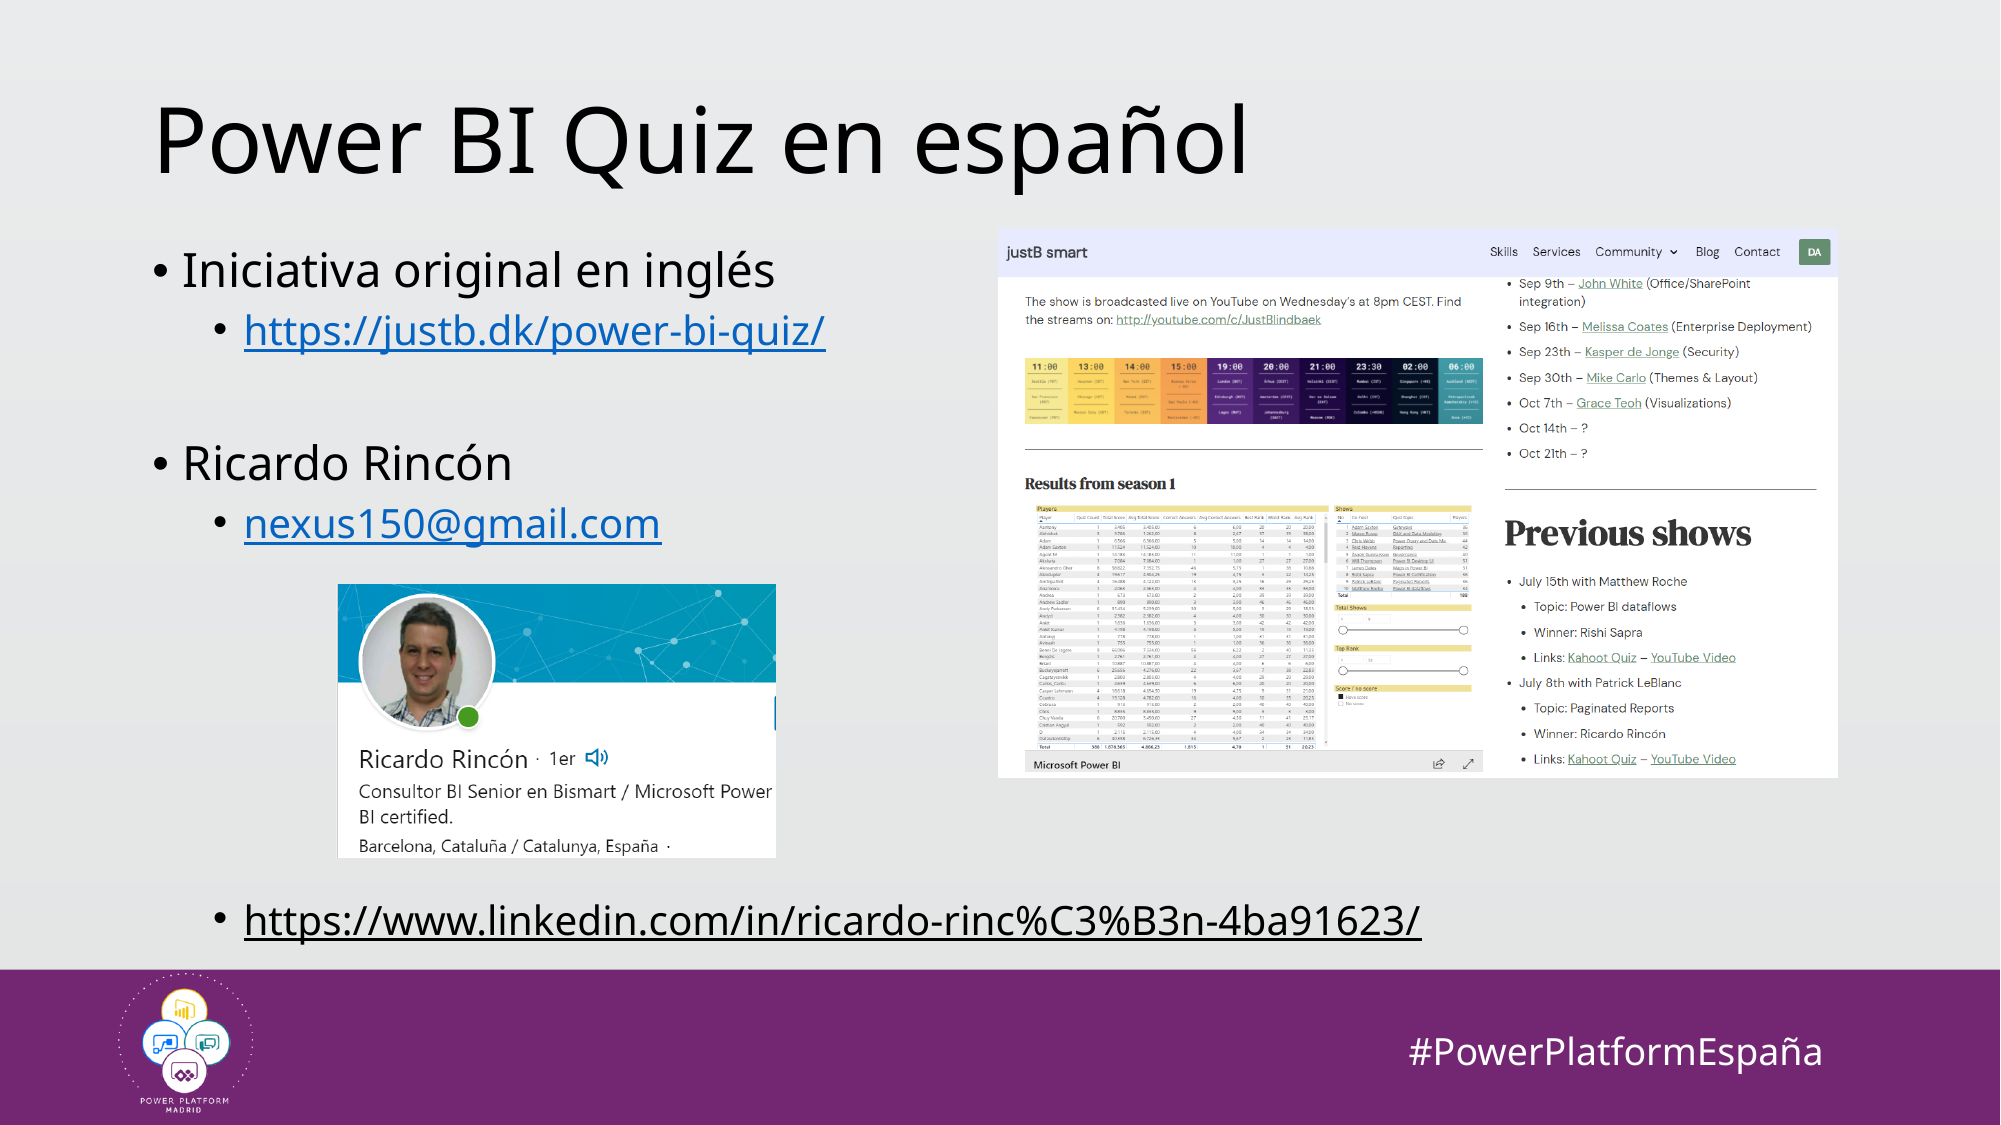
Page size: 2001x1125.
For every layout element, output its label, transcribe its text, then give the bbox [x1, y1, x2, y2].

list Iniciativa original en inglés https://justb.dk/power-bi-quiz/ Ricardo Rincón nexus150@gmail.com https://www.linkedin.com/in/ricardo-rinc%C3%B3n-4ba91623/ [137, 239, 1863, 954]
picture [998, 228, 1838, 778]
picture [118, 973, 253, 1114]
picture [524, 629, 531, 635]
picture [670, 638, 677, 644]
title Power BI Quiz en español [137, 59, 1863, 229]
picture [336, 584, 776, 858]
